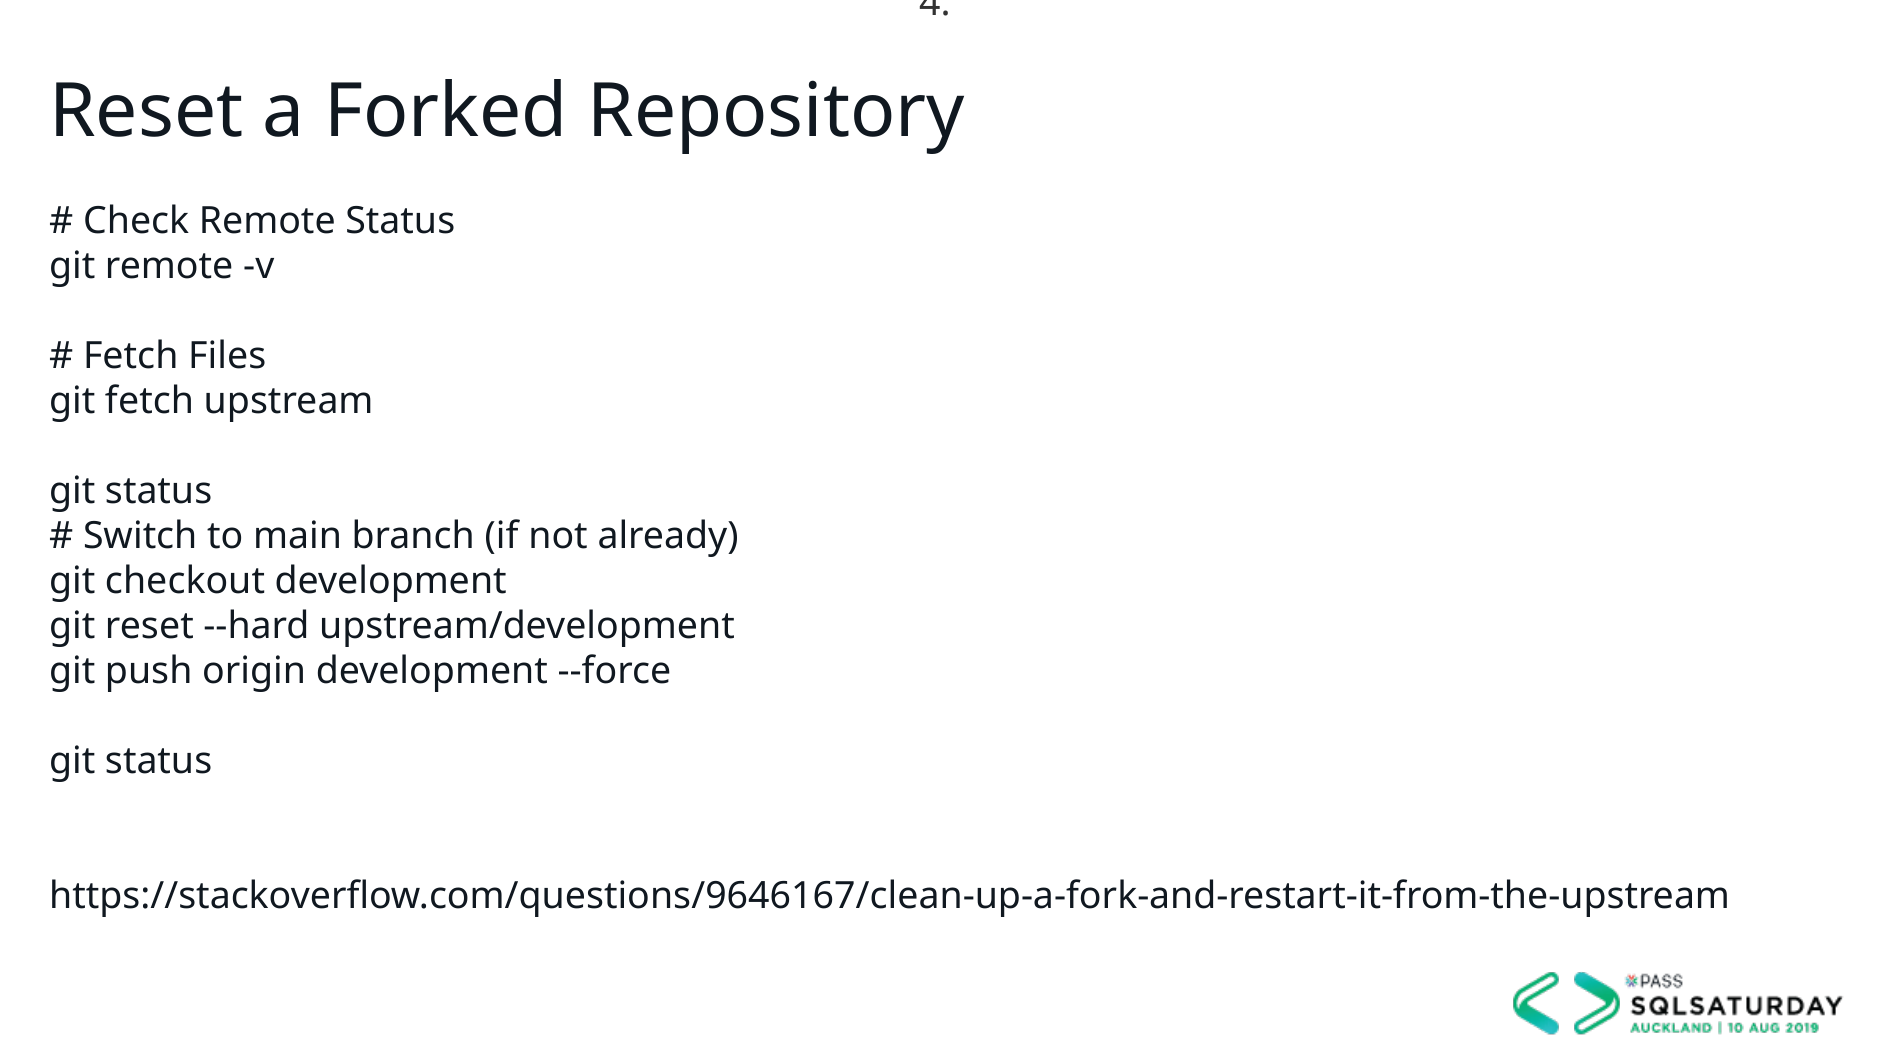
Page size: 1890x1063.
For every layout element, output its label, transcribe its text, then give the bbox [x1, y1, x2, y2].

picture [1512, 971, 1890, 1036]
text_box Reset a Forked Repository # Check Remote Status git remote -v # Fetch Files git fetch upstream git status # Switch to main branch (if not already) git checkout development git reset --hard upstream/development git push origin development --force git status https://stackoverflow.com/questions/9646167/clean-up-a-fork-and-restart-it-from-the-upstream [34, 53, 1881, 924]
text_box [919, 0, 971, 53]
